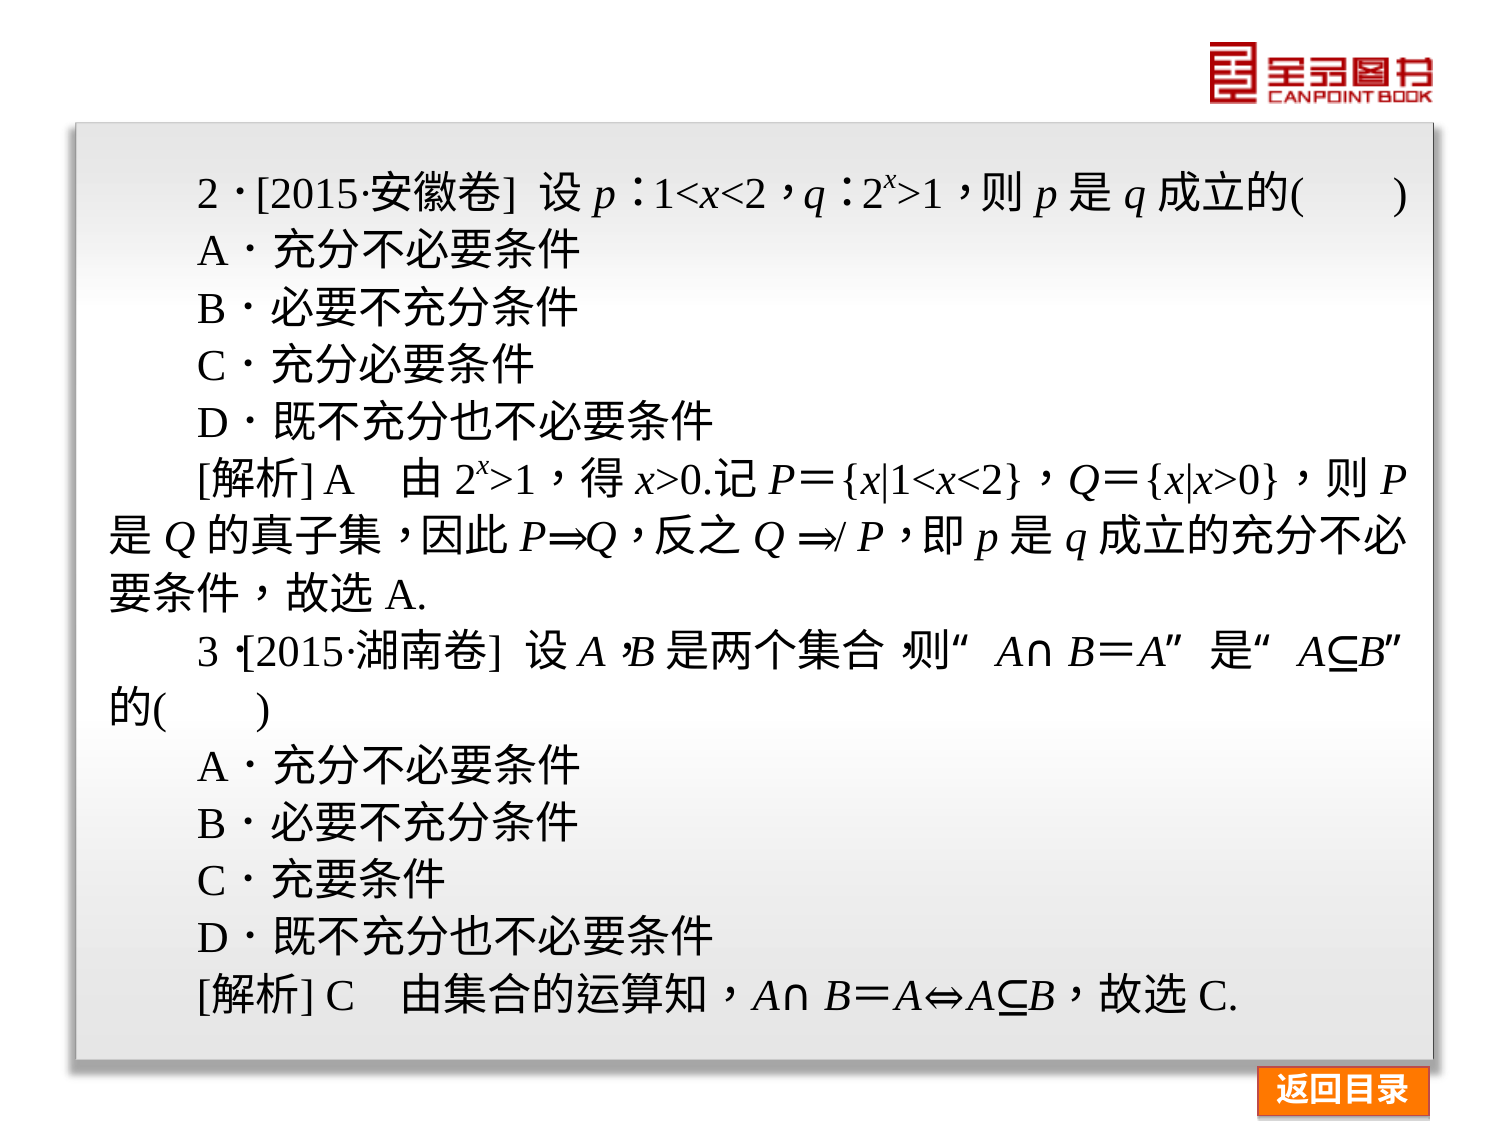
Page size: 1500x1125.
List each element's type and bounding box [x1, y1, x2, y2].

text_box [0, 113, 1500, 1125]
picture [1210, 42, 1433, 104]
text_box [108, 163, 1407, 1125]
